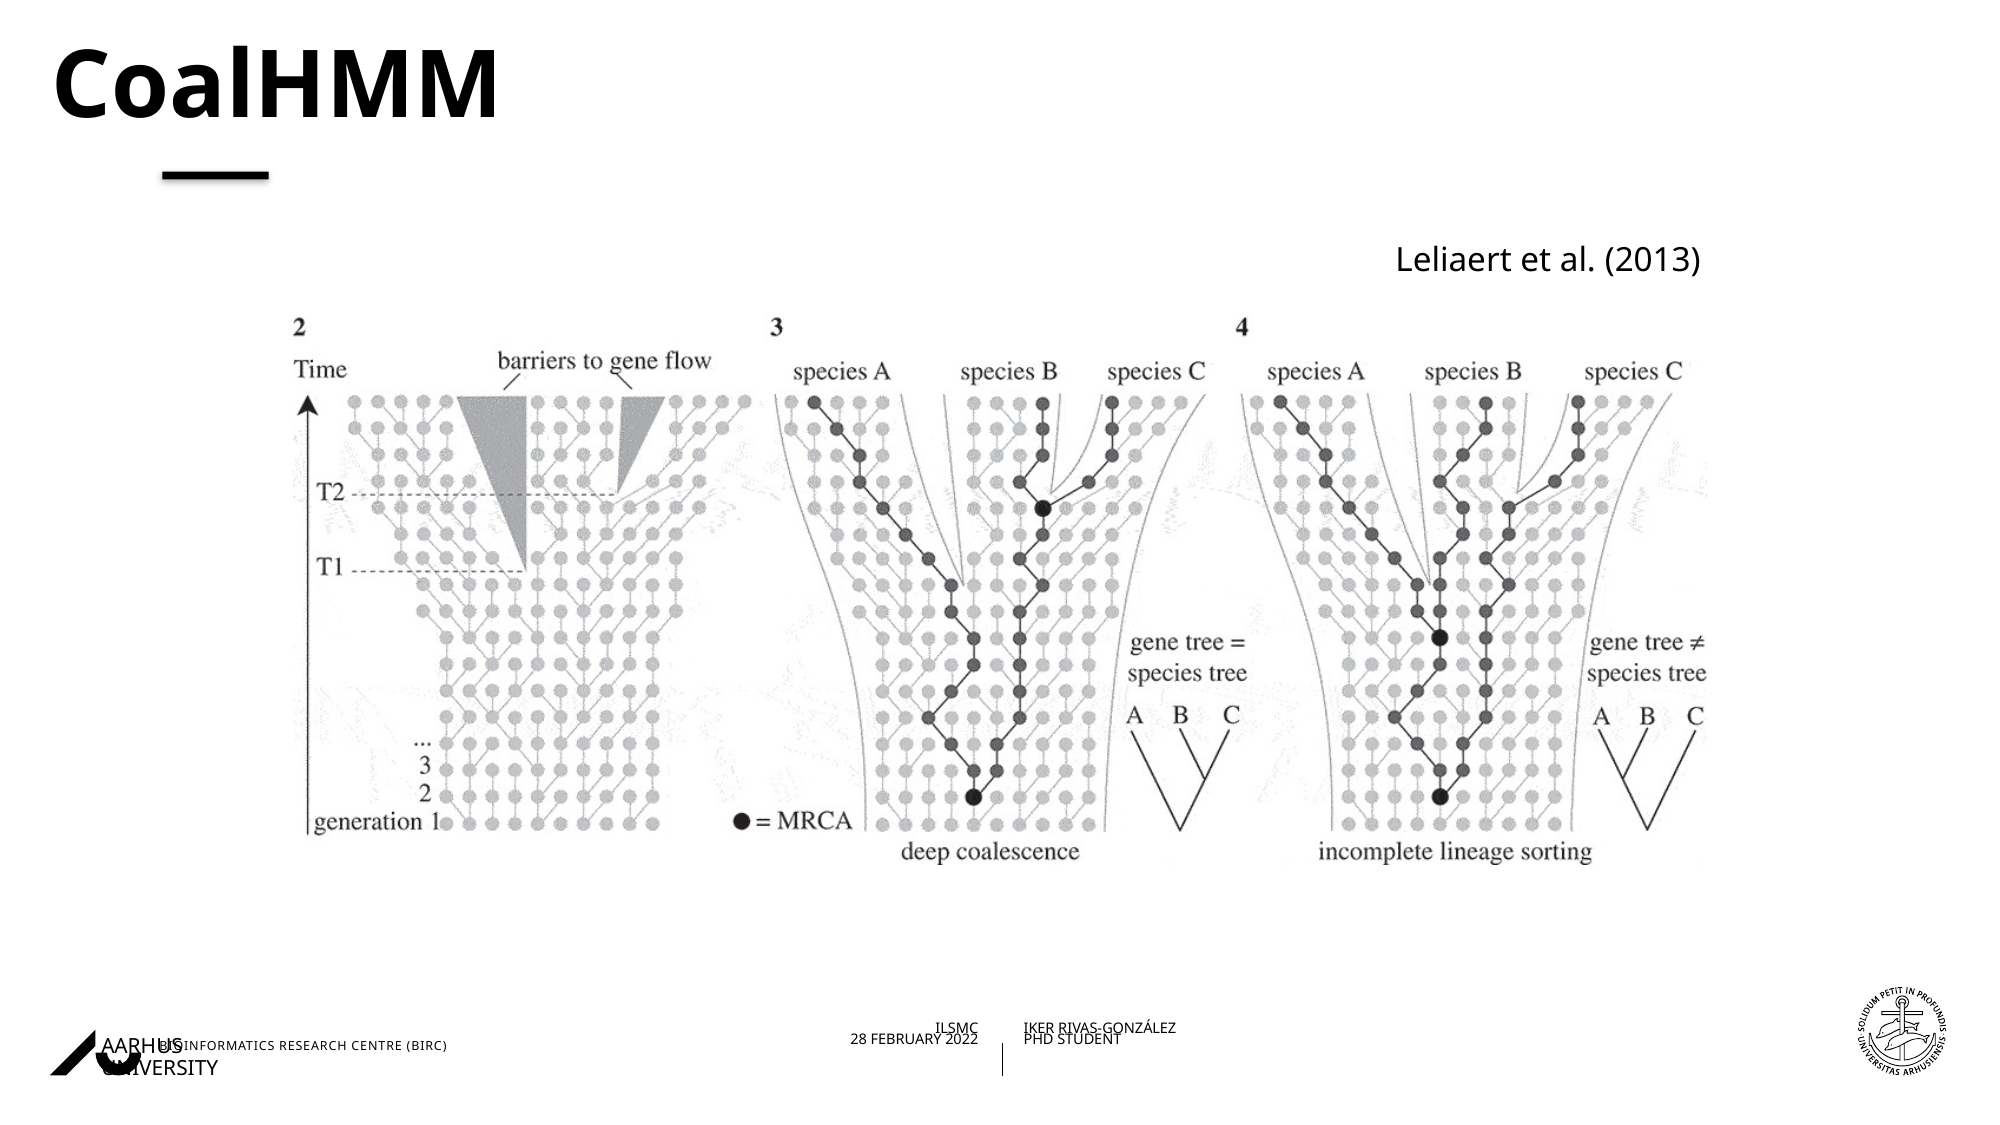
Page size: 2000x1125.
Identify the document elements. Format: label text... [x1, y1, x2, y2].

picture [292, 314, 1707, 865]
text_box Leliaert et al. (2013) [1395, 241, 1702, 280]
title CoalHMM [51, 37, 1948, 162]
